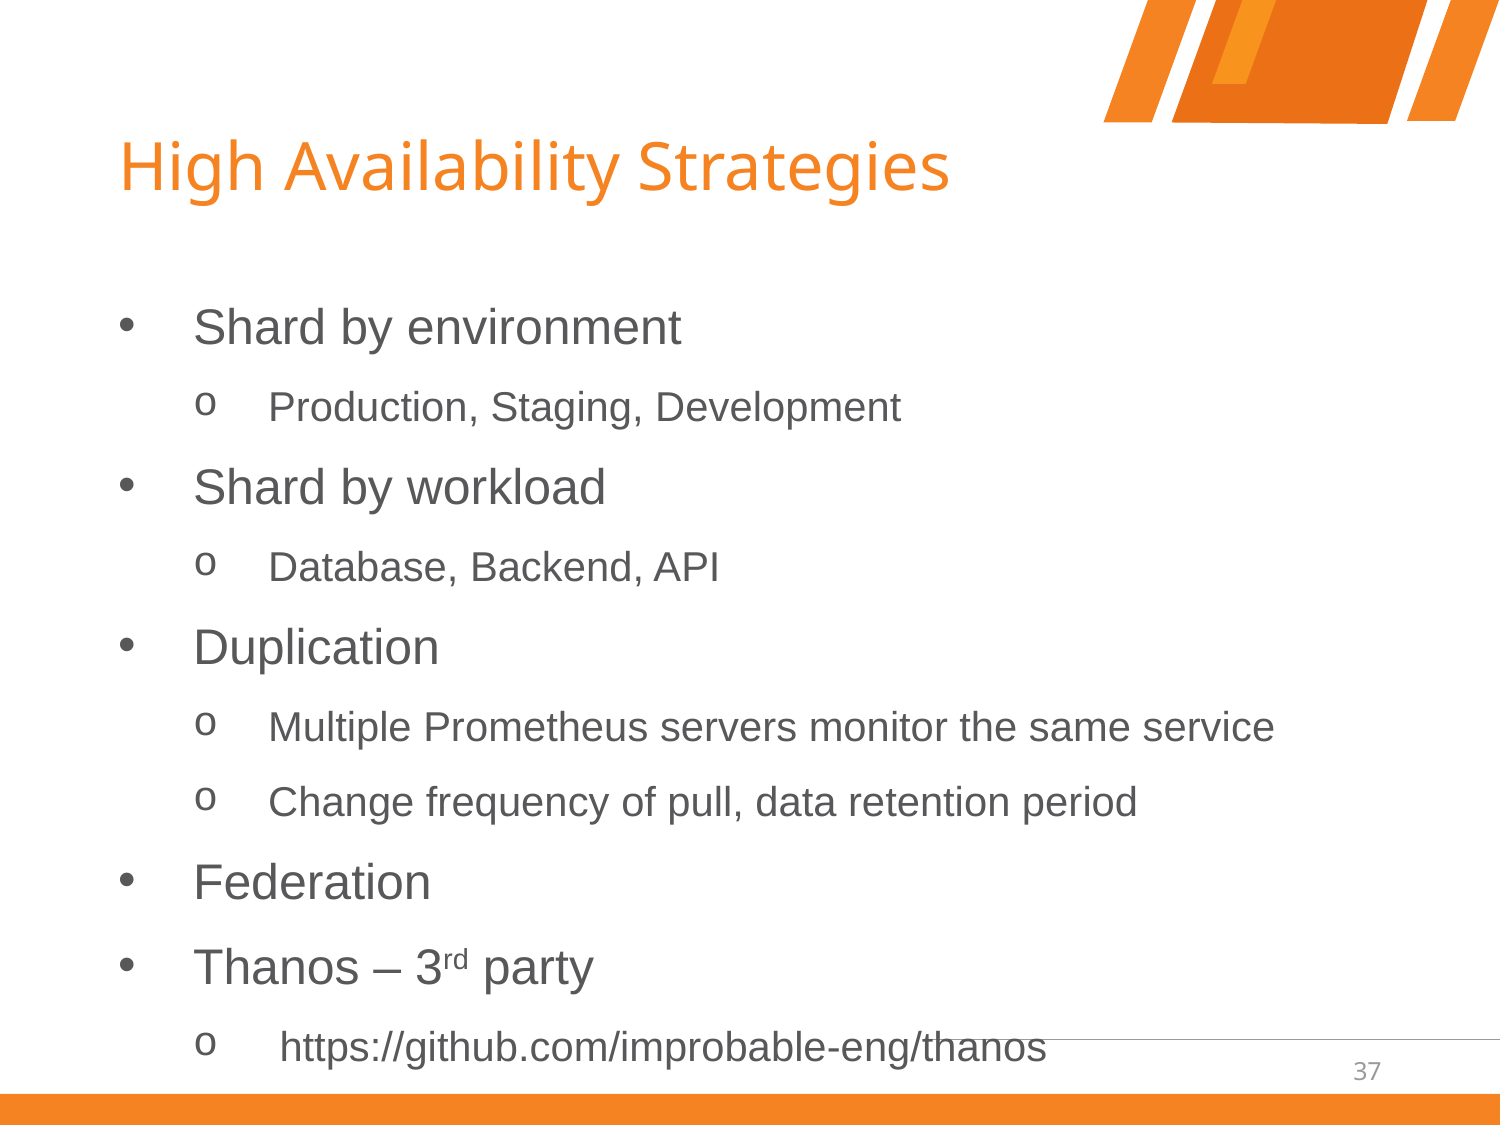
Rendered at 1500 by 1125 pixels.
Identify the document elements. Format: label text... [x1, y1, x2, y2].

title High Availability Strategies [103, 59, 1397, 278]
text_box Shard by environment Production, Staging, Development Shard by workload Database, Backend, API Duplication Multiple Prometheus servers monitor the same service Change frequency of pull, data retention period Federation Thanos – 3rd party https://github.com/improbable-eng/thanos [103, 287, 1433, 1069]
slide_number 37 [1059, 1069, 1397, 1103]
